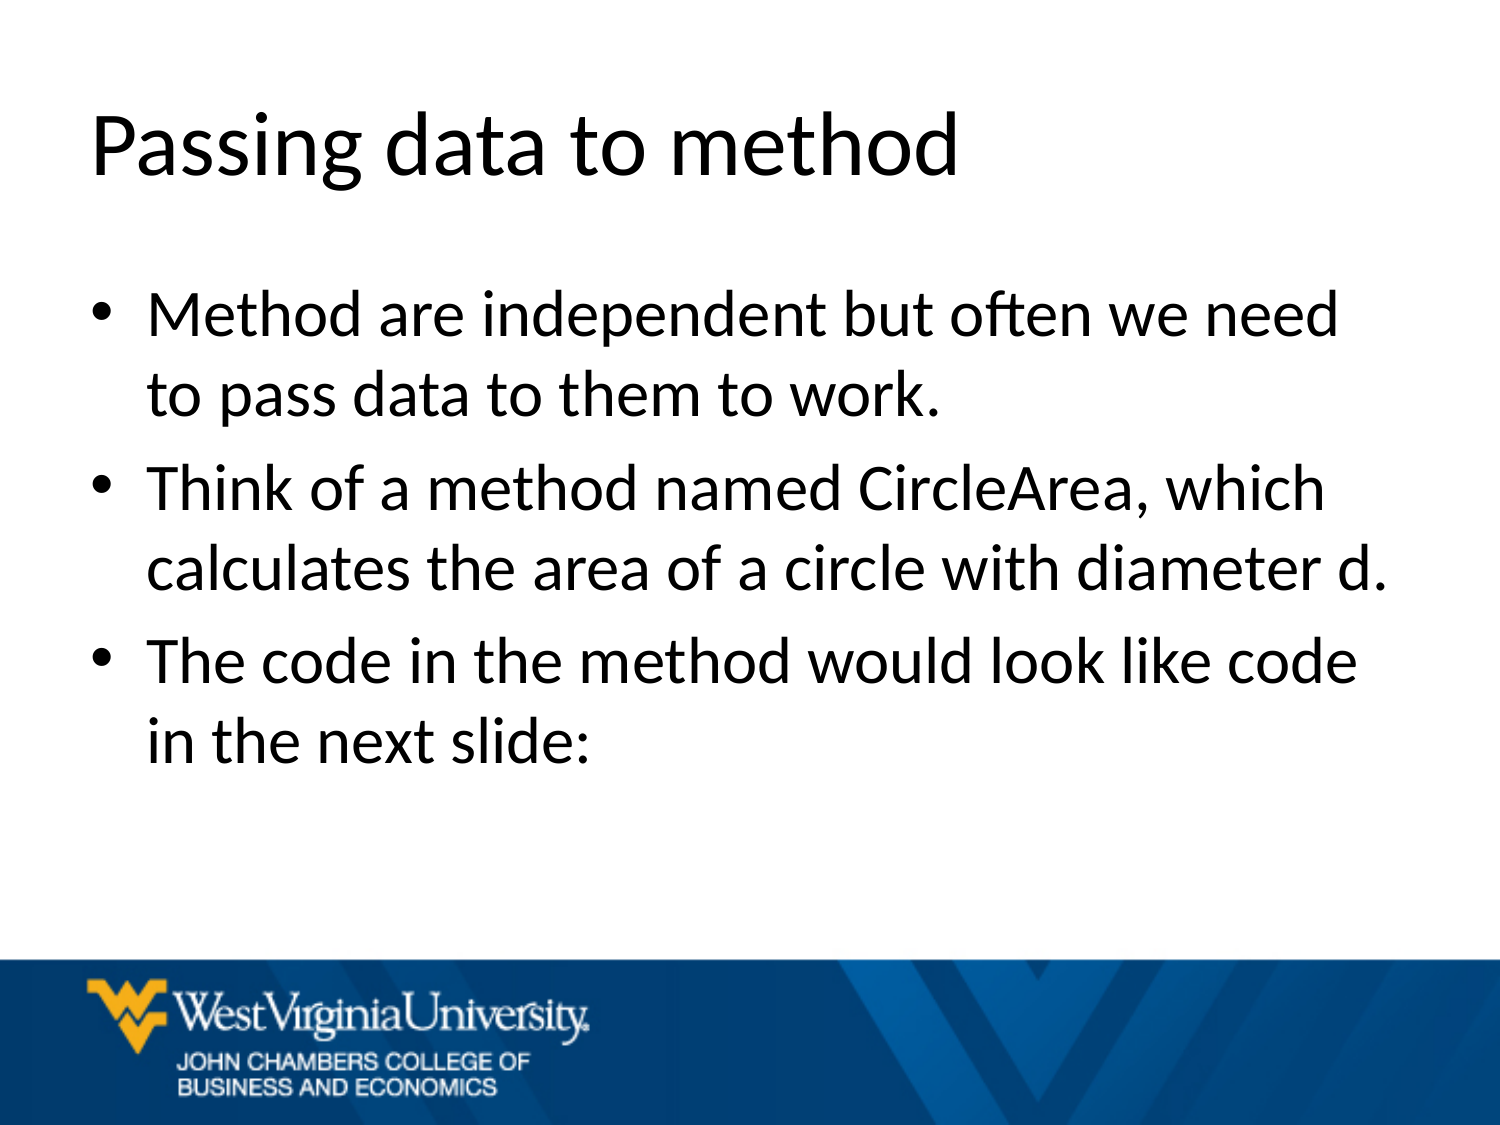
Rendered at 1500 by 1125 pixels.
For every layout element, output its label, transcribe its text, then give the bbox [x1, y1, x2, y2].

list Method are independent but often we need to pass data to them to work. Think of a method named CircleArea, which calculates the area of a circle with diameter d. The code in the method would look like code in the next slide: [75, 262, 1425, 1005]
title Passing data to method [75, 45, 1425, 233]
picture [0, 0, 1500, 1125]
